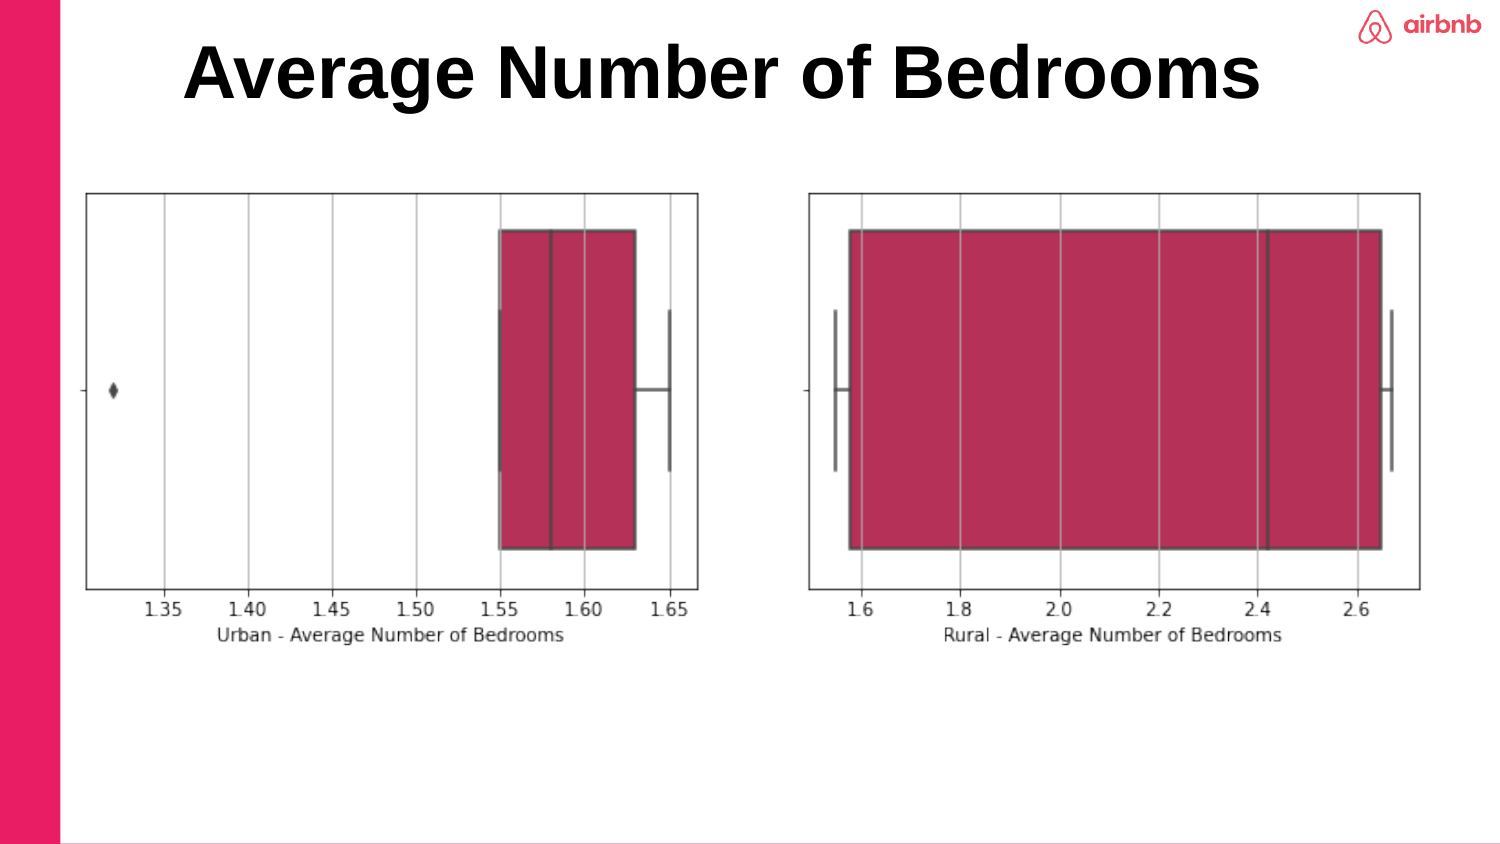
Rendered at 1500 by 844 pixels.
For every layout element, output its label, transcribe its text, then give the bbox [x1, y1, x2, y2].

text_box Average Number of Bedrooms [167, 8, 1333, 127]
picture [0, 129, 1498, 655]
picture [1345, 0, 1500, 62]
